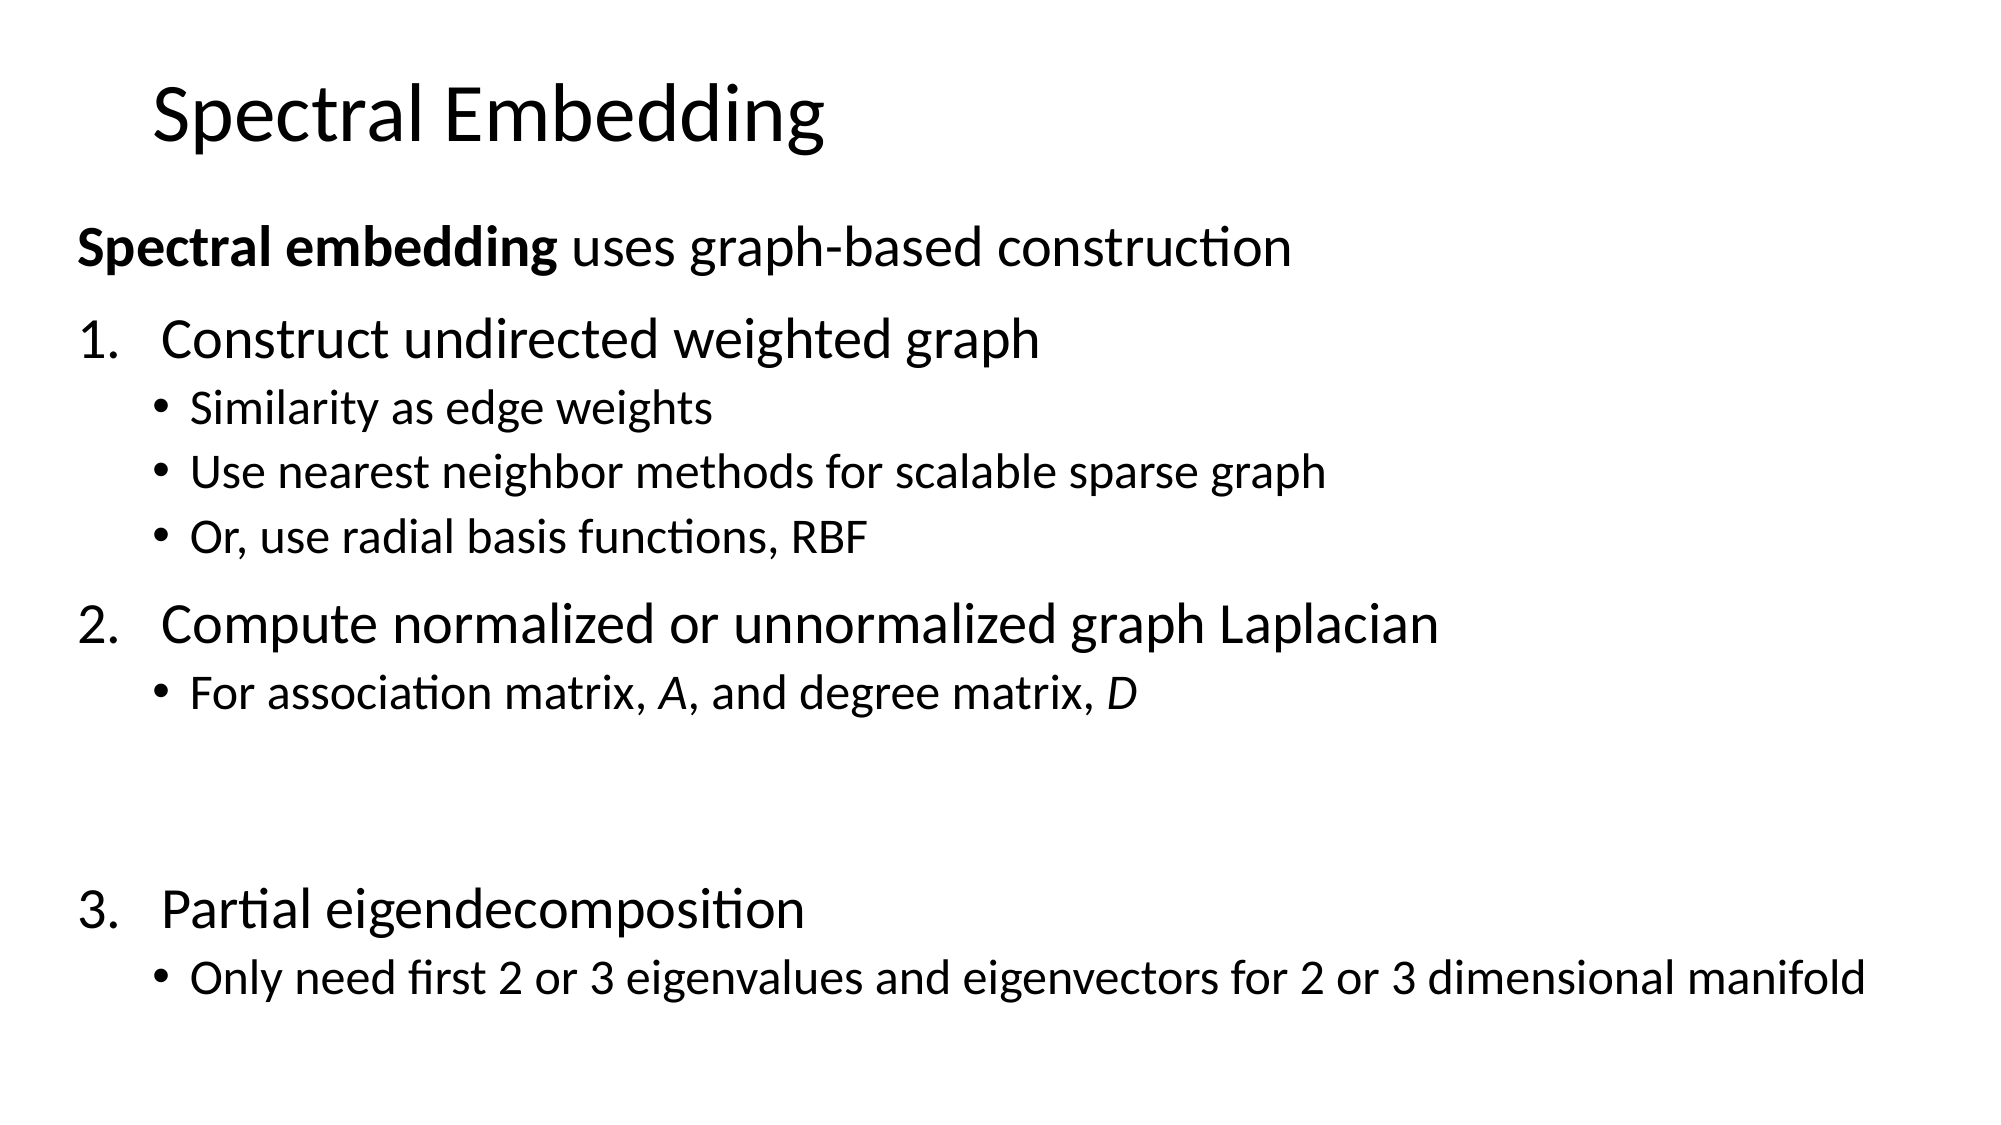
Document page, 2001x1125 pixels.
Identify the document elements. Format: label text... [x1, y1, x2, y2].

title Spectral Embedding [137, 59, 1863, 170]
